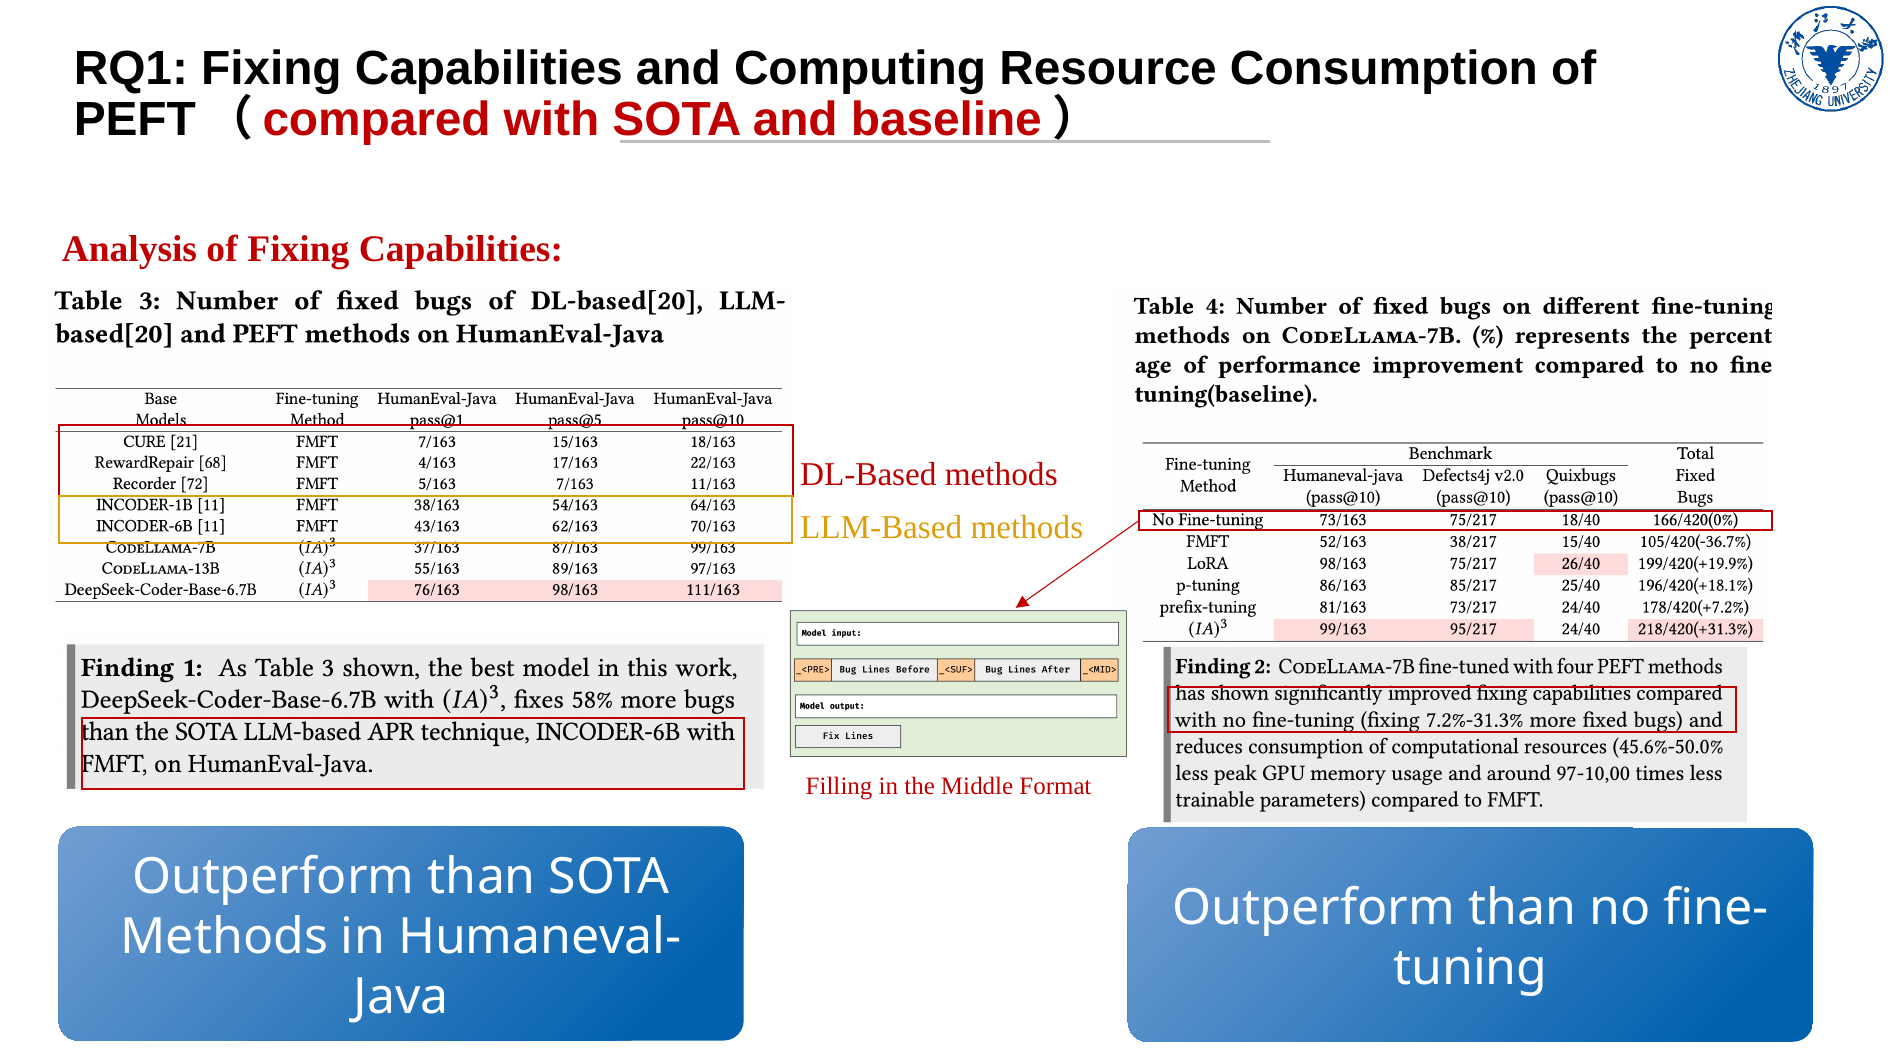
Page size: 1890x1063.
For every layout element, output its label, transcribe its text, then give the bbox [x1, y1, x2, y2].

picture [58, 631, 769, 796]
picture [47, 285, 1772, 827]
title RQ1: Fixing Capabilities and Computing Resource Consumption of PEFT（compared with SOTA and baseline） [58, 35, 1855, 154]
text_box Filling in the Middle Format [790, 747, 1134, 807]
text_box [1015, 520, 1139, 608]
text_box Outperform than no fine-tuning [1126, 826, 1815, 1043]
text_box LLM-Based methods [793, 478, 1110, 553]
picture [1771, 0, 1890, 118]
text_box DL-Based methods [793, 425, 1110, 478]
text_box Analysis of Fixing Capabilities: [47, 193, 579, 277]
text_box Outperform than SOTA Methods in Humaneval-Java [57, 825, 745, 1042]
